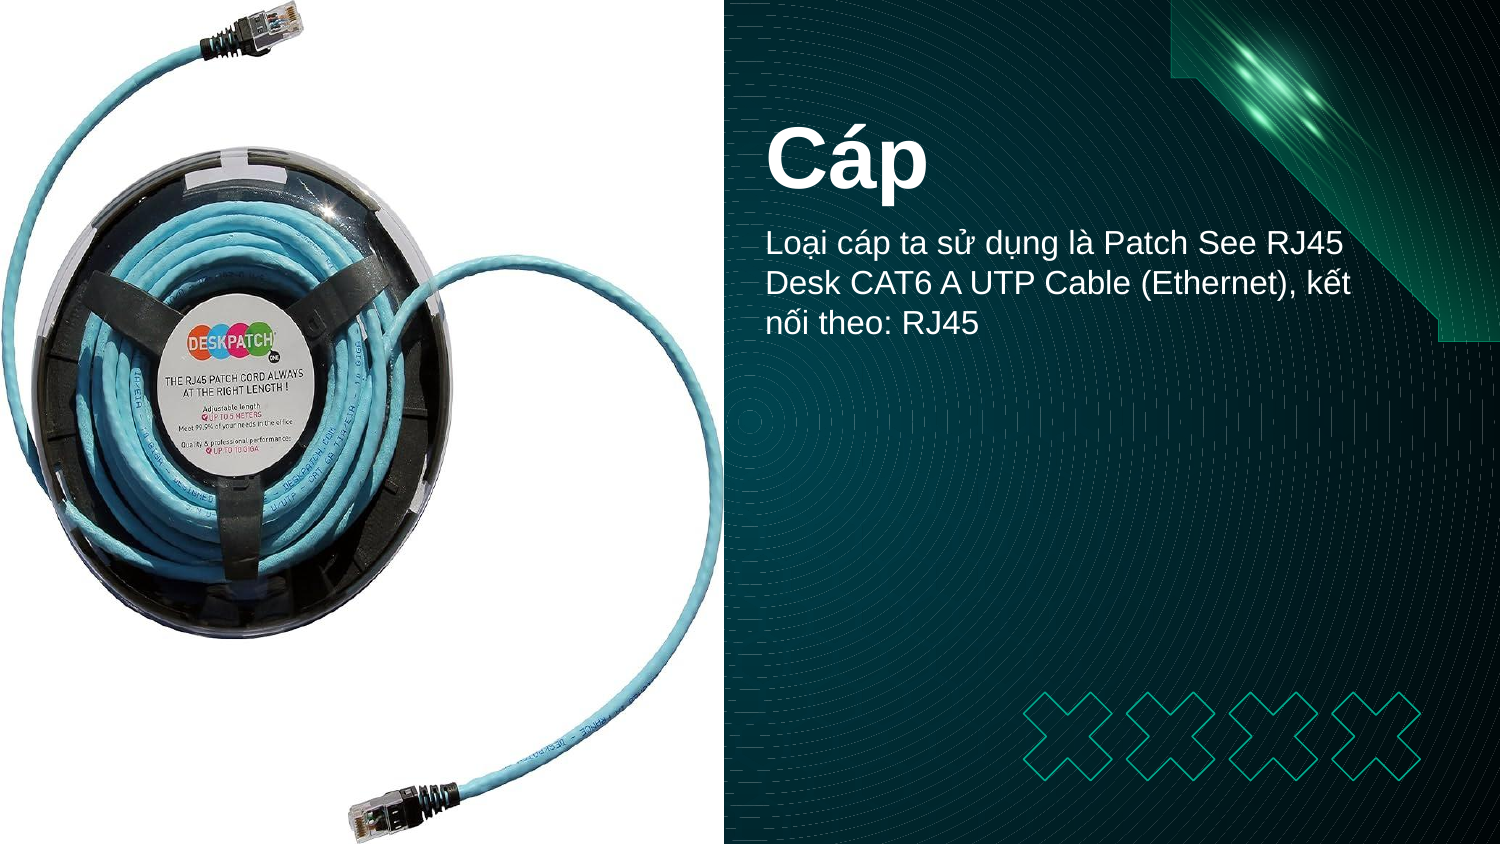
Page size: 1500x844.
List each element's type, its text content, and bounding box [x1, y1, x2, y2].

text_box Loại cáp ta sử dụng là Patch See RJ45 Desk CAT6 A UTP Cable (Ethernet), kết nối theo: RJ45 [750, 205, 1396, 329]
picture [0, 0, 1500, 844]
title Cáp [750, 85, 1396, 205]
